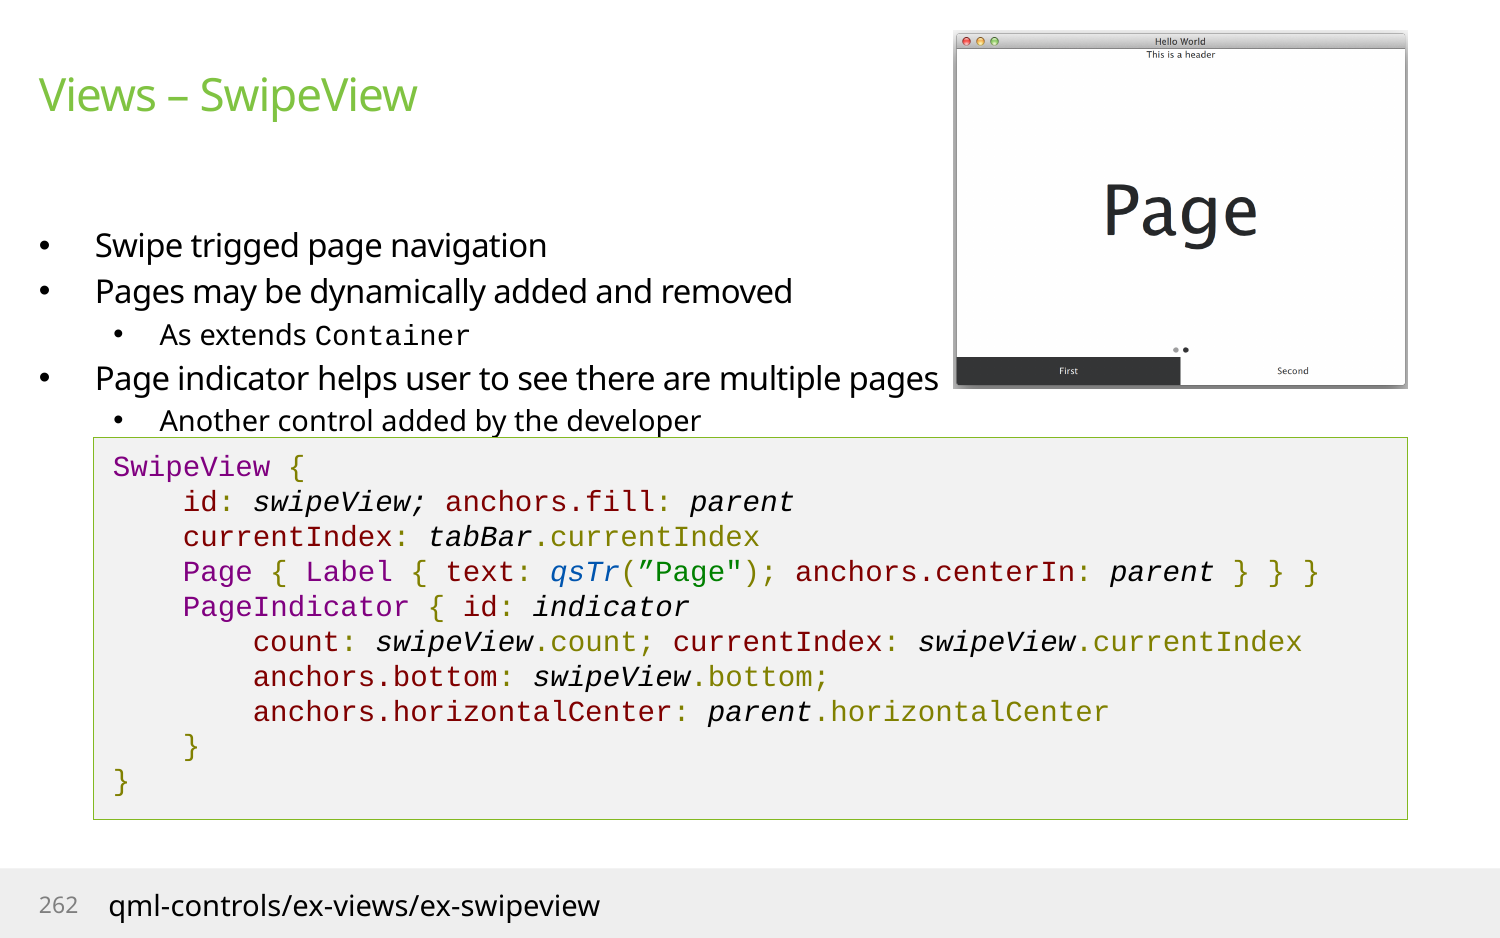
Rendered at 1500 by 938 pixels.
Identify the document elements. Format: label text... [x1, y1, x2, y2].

slide_number 262 [39, 892, 410, 921]
picture [953, 29, 1408, 390]
text_box qml-controls/ex-views/ex-swipeview [93, 895, 1315, 928]
list Swipe trigged page navigation Pages may be dynamically added and removed As extends Container Page indicator helps user to see there are multiple pages Another control added by the developer [39, 224, 1272, 438]
text_box SwipeView { id: swipeView; anchors.fill: parent currentIndex: tabBar.currentIndex Page { Label { text: qsTr(”Page"); anchors.centerIn: parent } } } PageIndicator { id: indicator count: swipeView.count; currentIndex: swipeView.currentIndex anchors.bottom: swipeView.bottom; anchors.horizontalCenter: parent.horizontalCenter } } [93, 437, 1408, 820]
title Views – SwipeView [39, 66, 948, 196]
